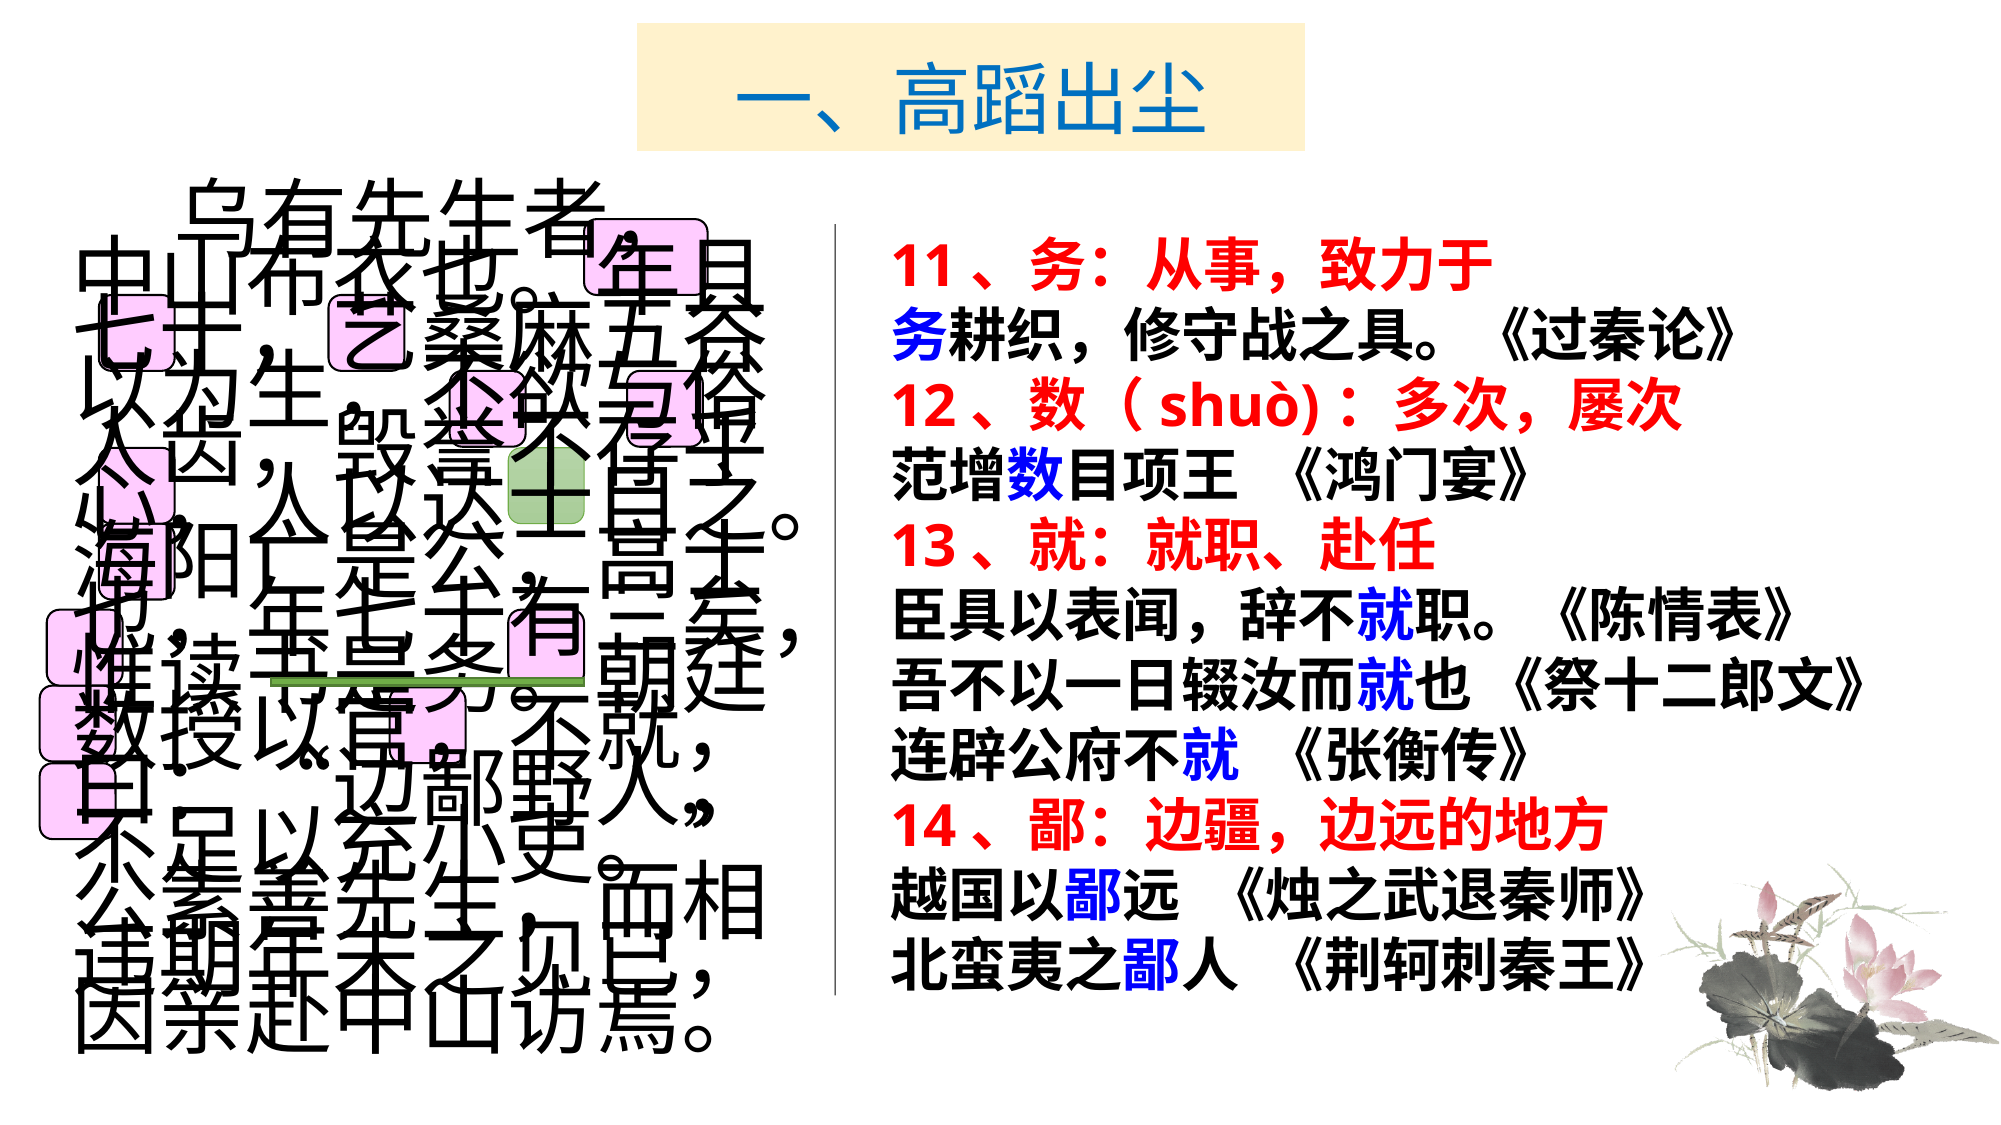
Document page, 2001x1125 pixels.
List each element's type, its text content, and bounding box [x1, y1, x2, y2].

picture [1657, 850, 2000, 1125]
text_box [270, 677, 585, 687]
text_box 11、务：从事，致力于 务耕织，修守战之具。《过秦论》 12、数（shuò)：多次，屡次 范增数目项王 《鸿门宴》 13、就：就职、赴任 臣具以表闻，辞不就职。《陈情表》 吾不以一日辍汝而就也 《祭十二郎文》 连辟公府不就 《张衡传》 14、鄙：边疆，边远的地方 越国以鄙远 《烛之武退秦师》 北蛮夷之鄙人 《荆轲刺秦王》 [875, 220, 1954, 1075]
list 乌有先生者，中山布衣也。年且七十，艺桑麻五谷以为生，不欲与俗人齿，毁誉不存乎心，人以达士目之。海阳亡是公，高士也，年七十有三矣，惟读书是务。朝廷数授以官，不就，曰：“边鄙野人，不足以充小吏。”公素善先生，而相违期年未之见已，因亲赴中山访焉。 [0, 204, 795, 1094]
title 一、高蹈出尘 [636, 22, 1306, 152]
